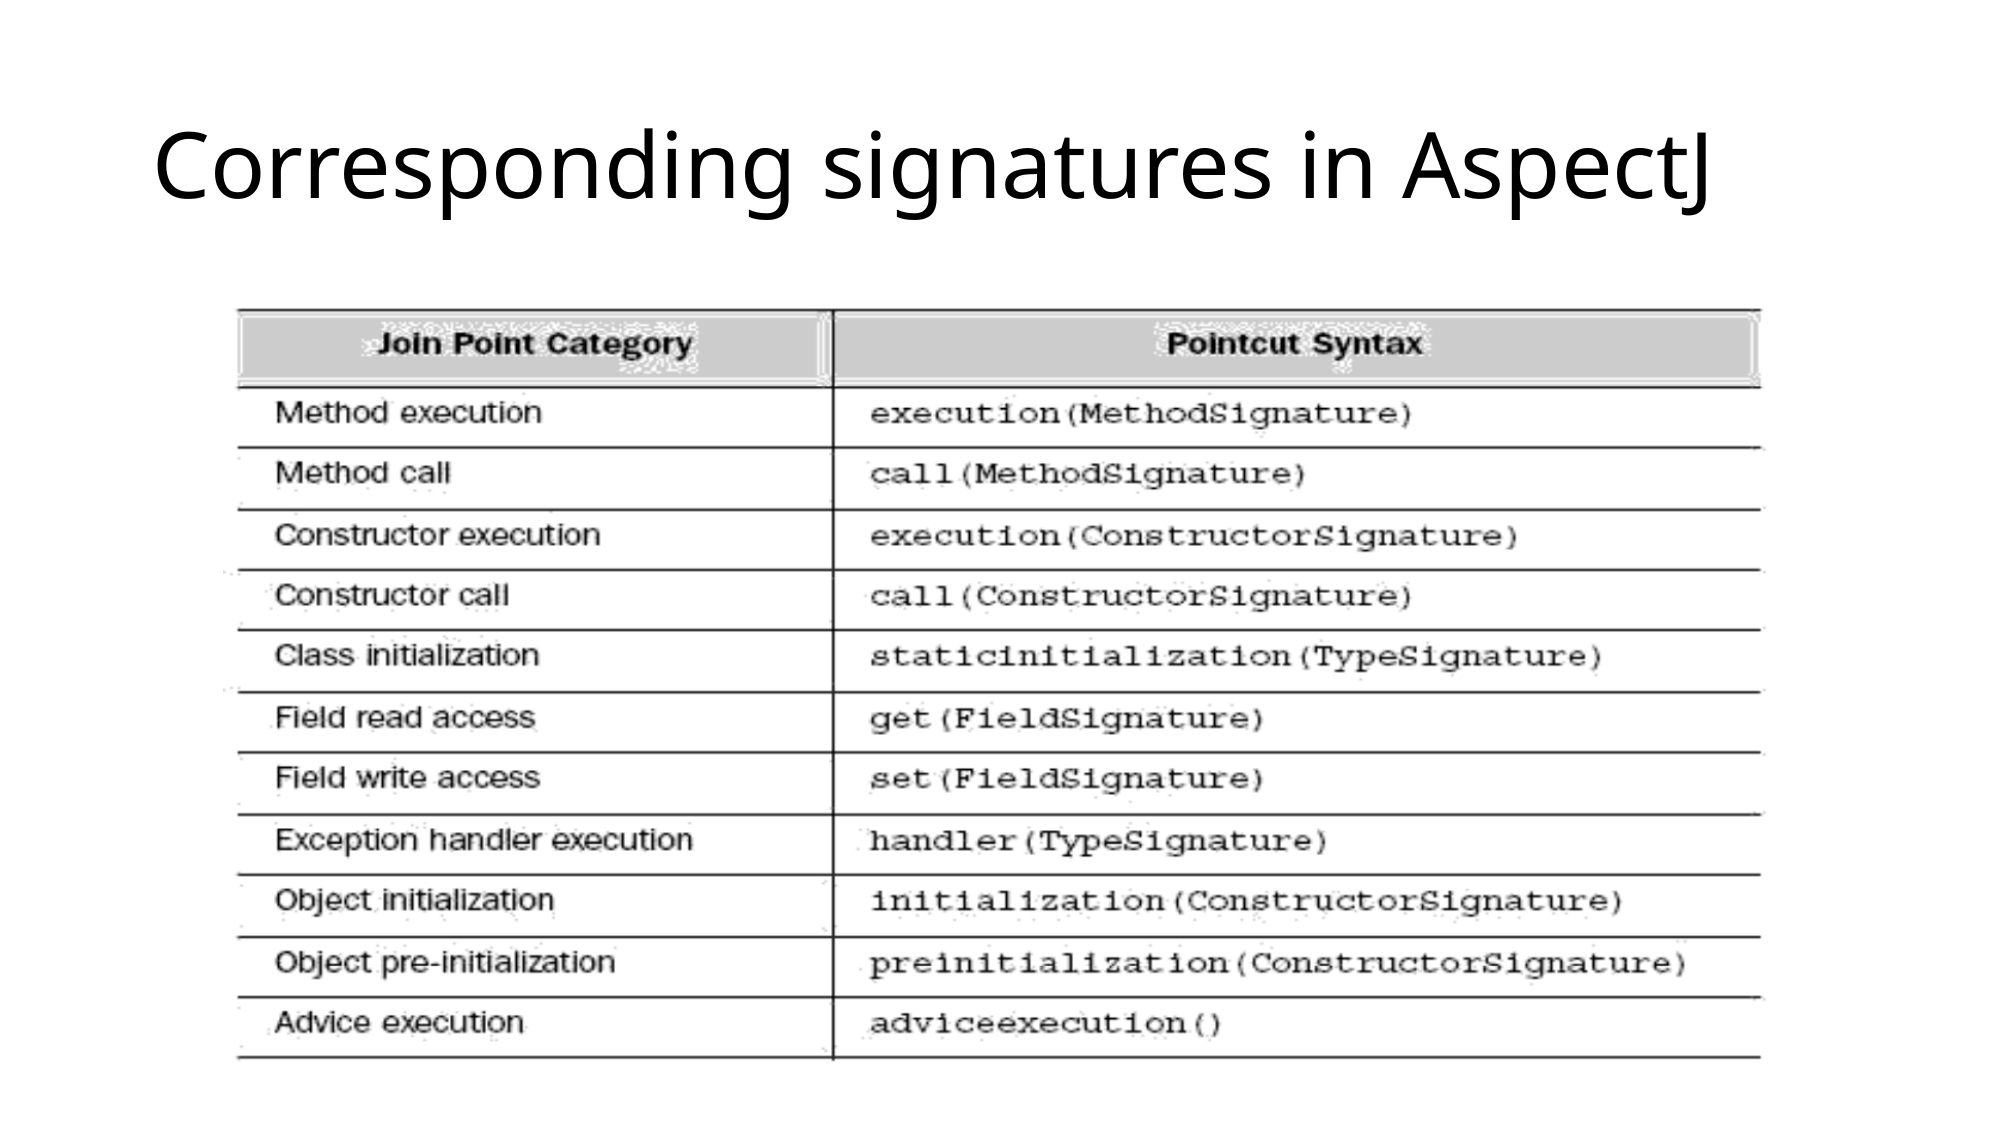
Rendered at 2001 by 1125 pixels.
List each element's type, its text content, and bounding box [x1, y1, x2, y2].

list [223, 299, 1783, 1074]
title Corresponding signatures in AspectJ [137, 59, 1863, 278]
